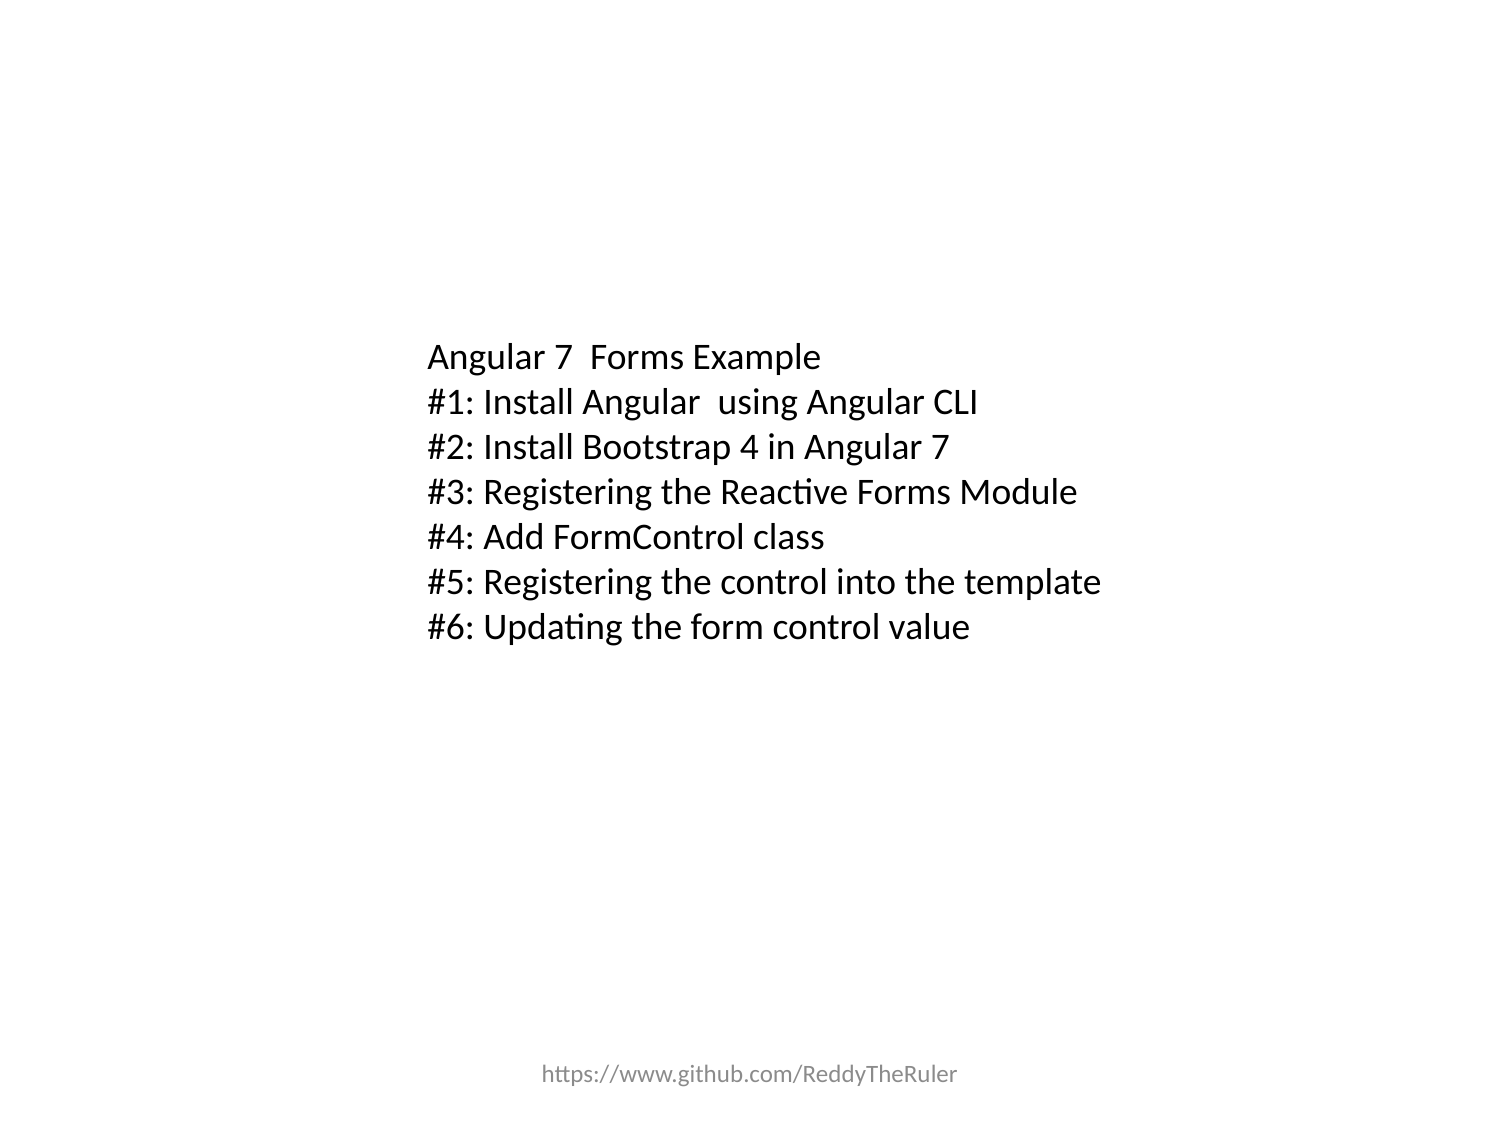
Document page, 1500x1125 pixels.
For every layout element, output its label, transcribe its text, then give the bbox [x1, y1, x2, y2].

footer https://www.github.com/ReddyTheRuler [512, 1042, 988, 1103]
text_box Angular 7 Forms Example #1: Install Angular using Angular CLI #2: Install Bootstrap 4 in Angular 7 #3: Registering the Reactive Forms Module #4: Add FormControl class #5: Registering the control into the template #6: Updating the form control value [412, 324, 1163, 655]
